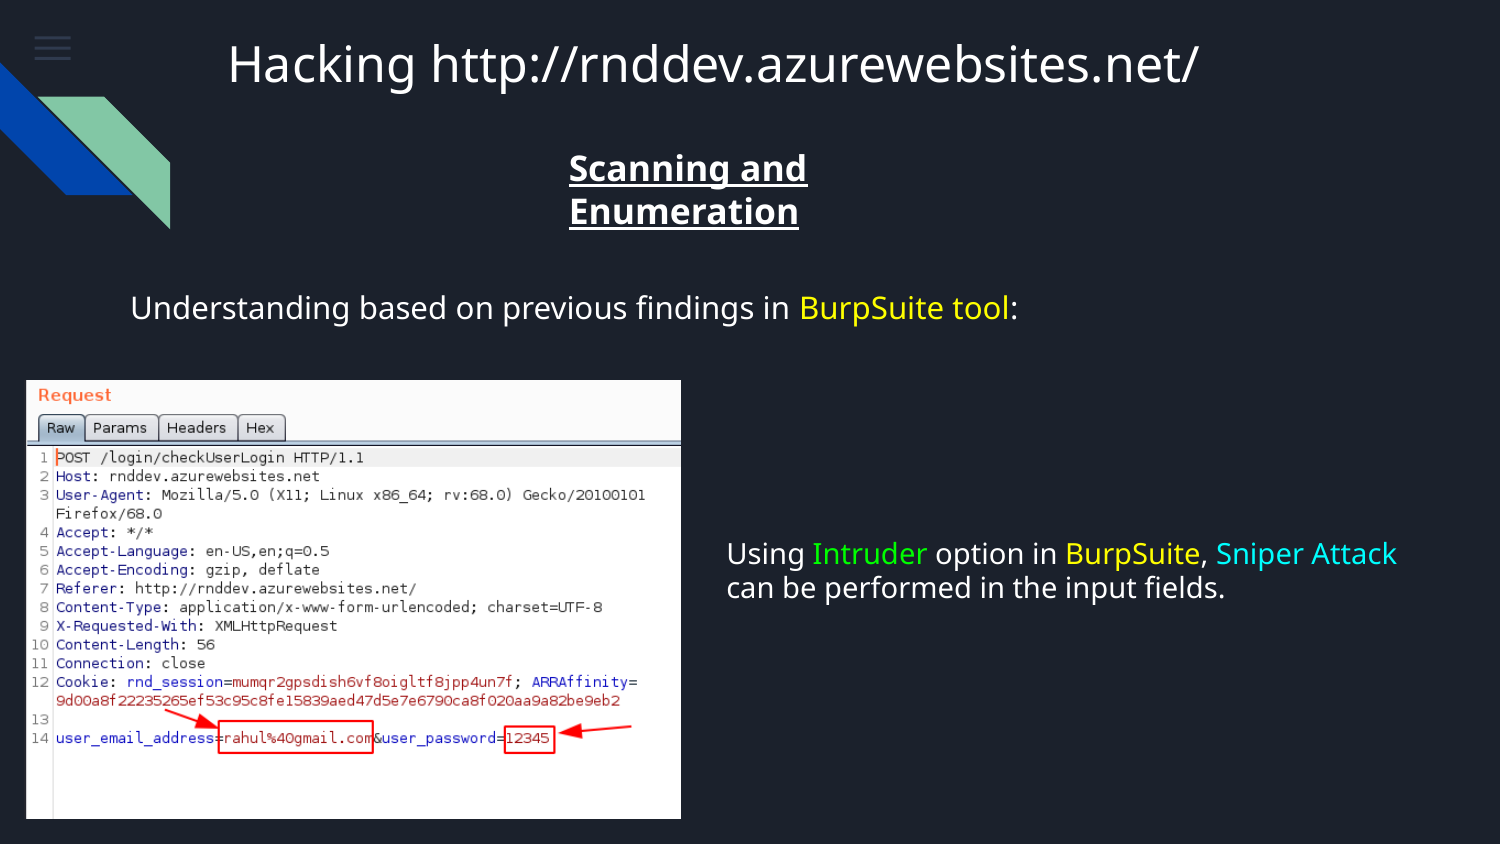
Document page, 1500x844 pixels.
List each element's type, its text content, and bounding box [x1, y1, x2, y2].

text_box Hacking http://rnddev.azurewebsites.net/ [212, 17, 1343, 132]
text_box Understanding based on previous findings in BurpSuite tool: [115, 273, 1038, 356]
text_box Using Intruder option in BurpSuite, Sniper Attack can be performed in the input fields. [711, 519, 1418, 603]
picture [24, 380, 681, 819]
text_box Scanning and Enumeration [553, 131, 1029, 214]
